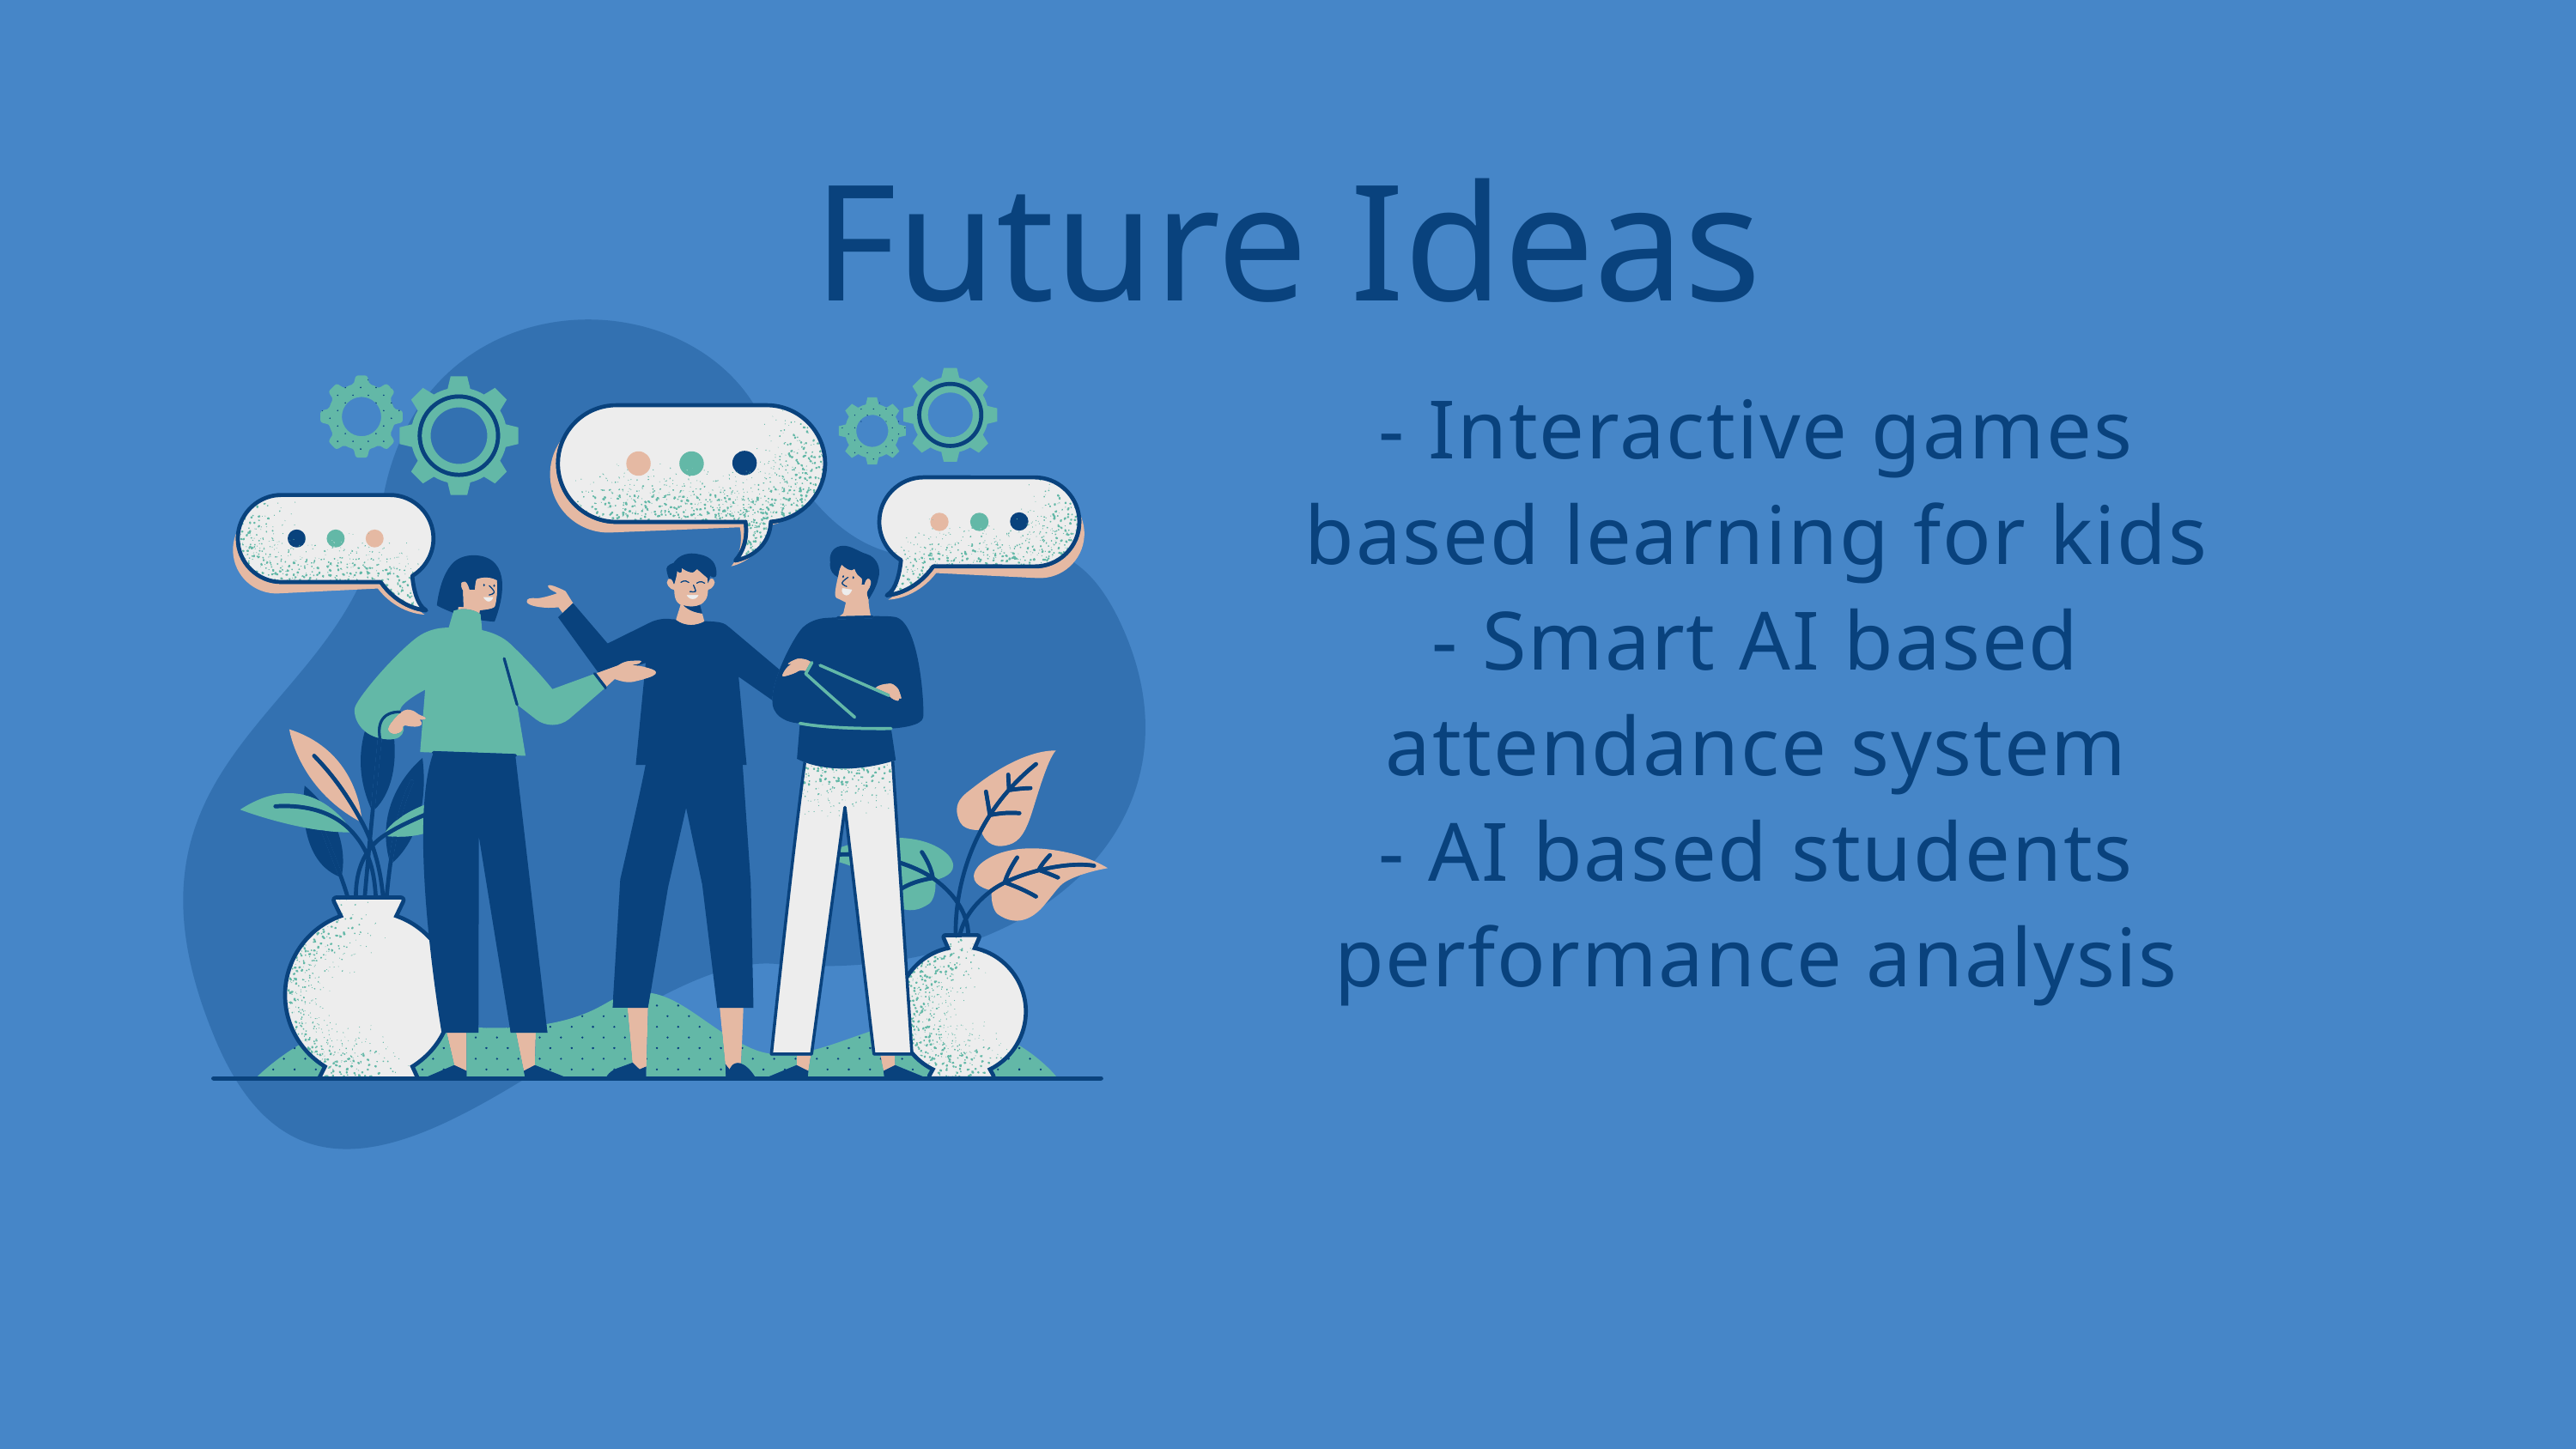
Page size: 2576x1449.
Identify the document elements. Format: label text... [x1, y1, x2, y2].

text_box Future Ideas [770, 107, 1806, 333]
text_box - Interactive games based learning for kids - Smart AI based attendance system - AI based students performance analysis [1287, 369, 2226, 1003]
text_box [131, 196, 1188, 1252]
